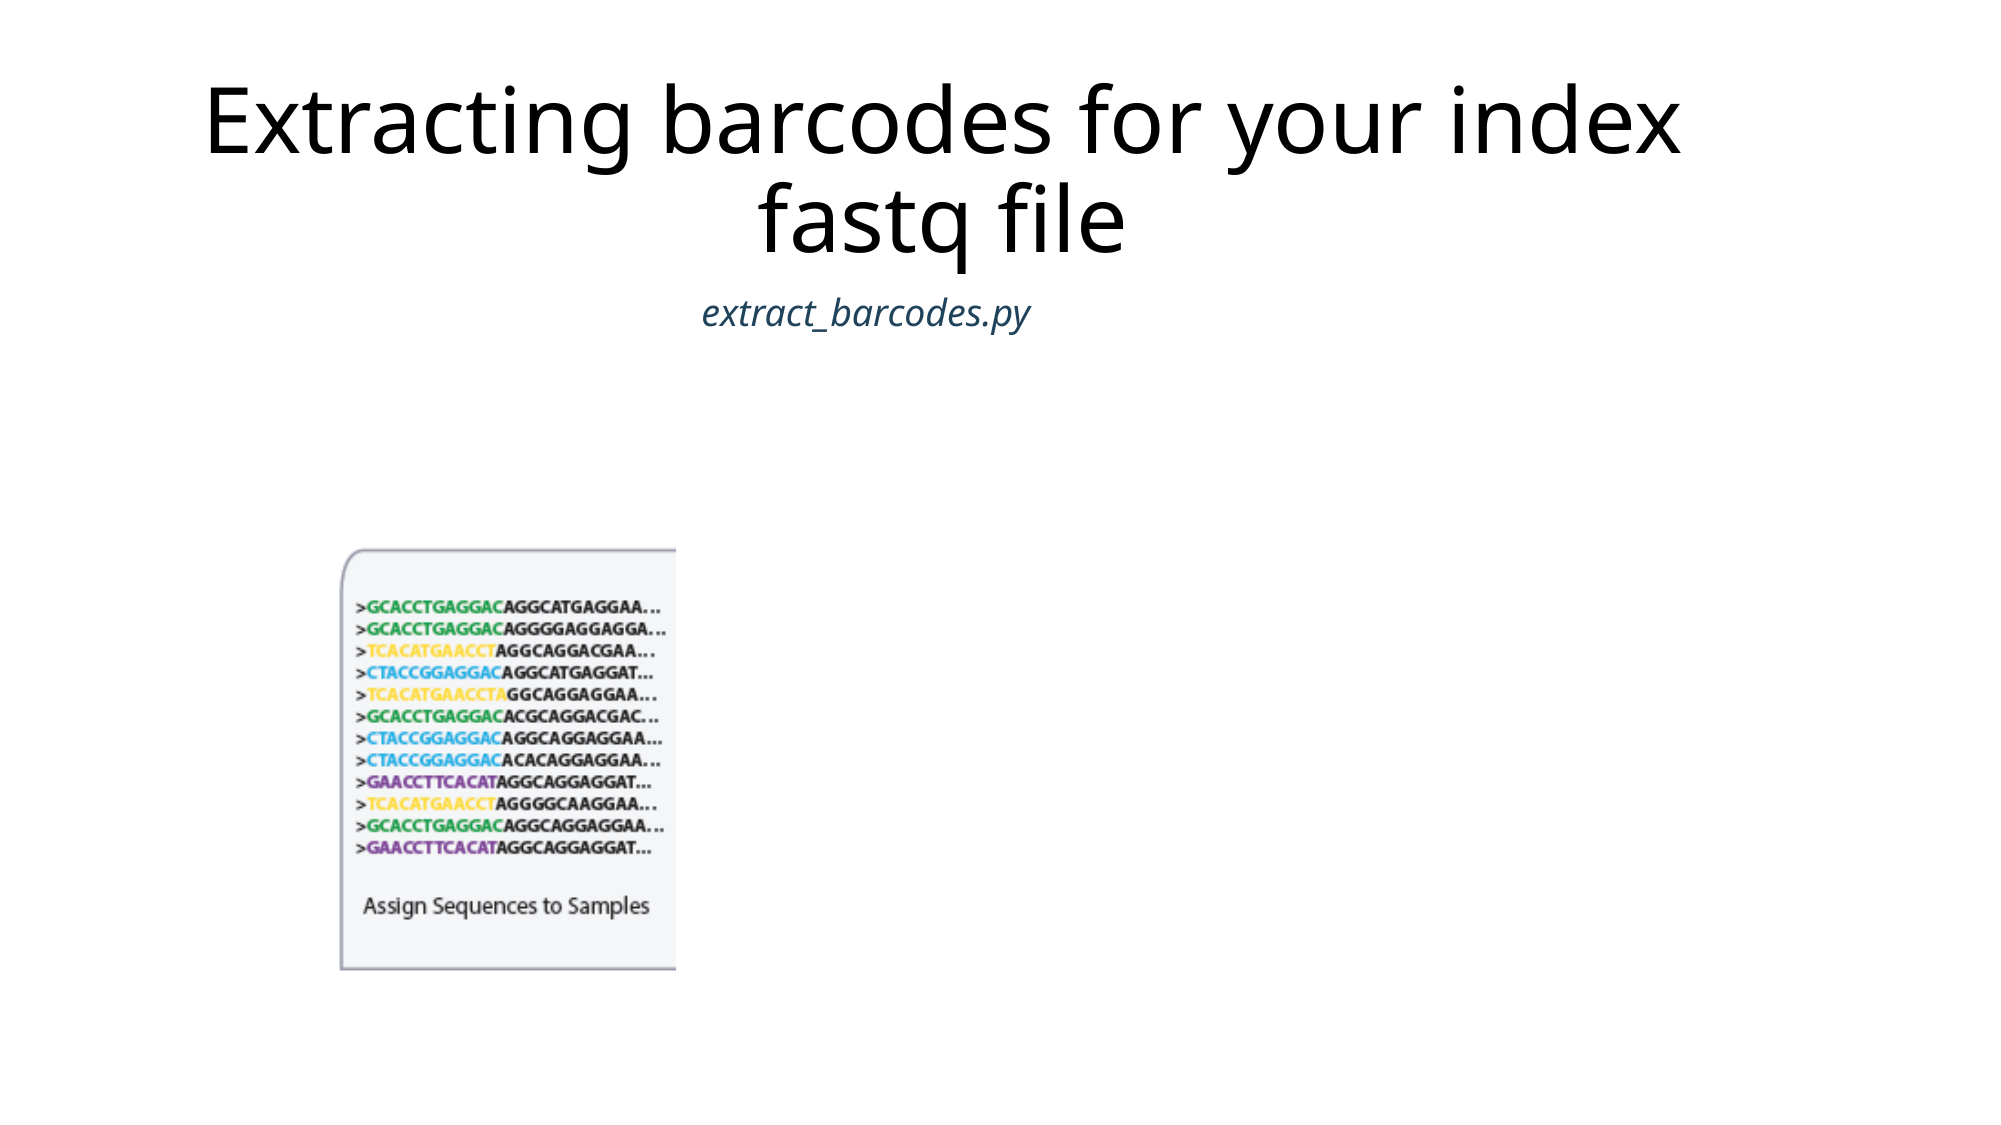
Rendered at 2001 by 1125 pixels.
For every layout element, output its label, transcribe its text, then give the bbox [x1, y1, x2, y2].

picture [320, 530, 677, 1000]
text_box extract_barcodes.py [686, 281, 1056, 342]
title Extracting barcodes for your index fastq file [80, 64, 1806, 282]
